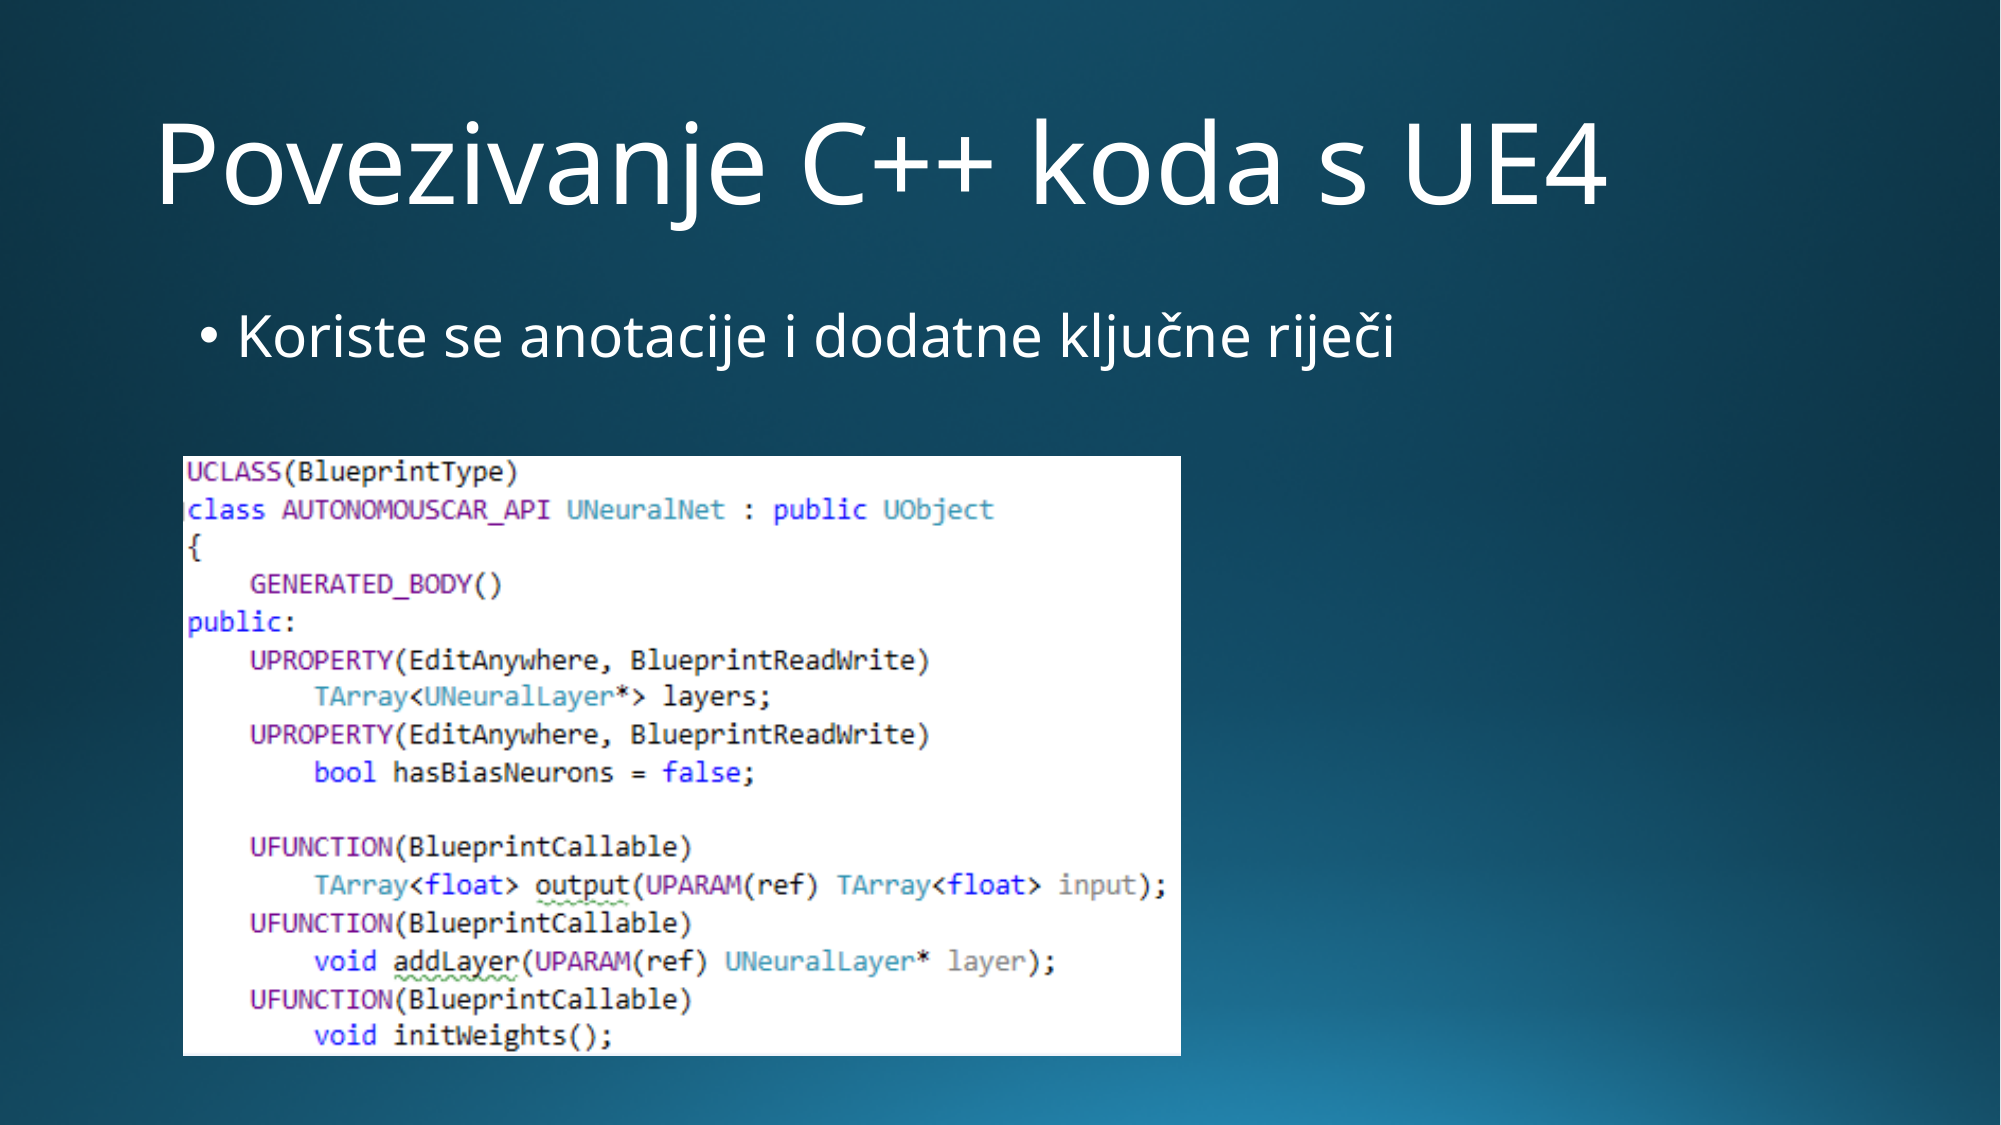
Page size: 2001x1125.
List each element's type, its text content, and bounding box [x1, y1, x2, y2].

picture [0, 0, 2001, 1125]
title Povezivanje C++ koda s UE4 [137, 59, 1863, 278]
list Koriste se anotacije i dodatne ključne riječi [183, 299, 1863, 1014]
